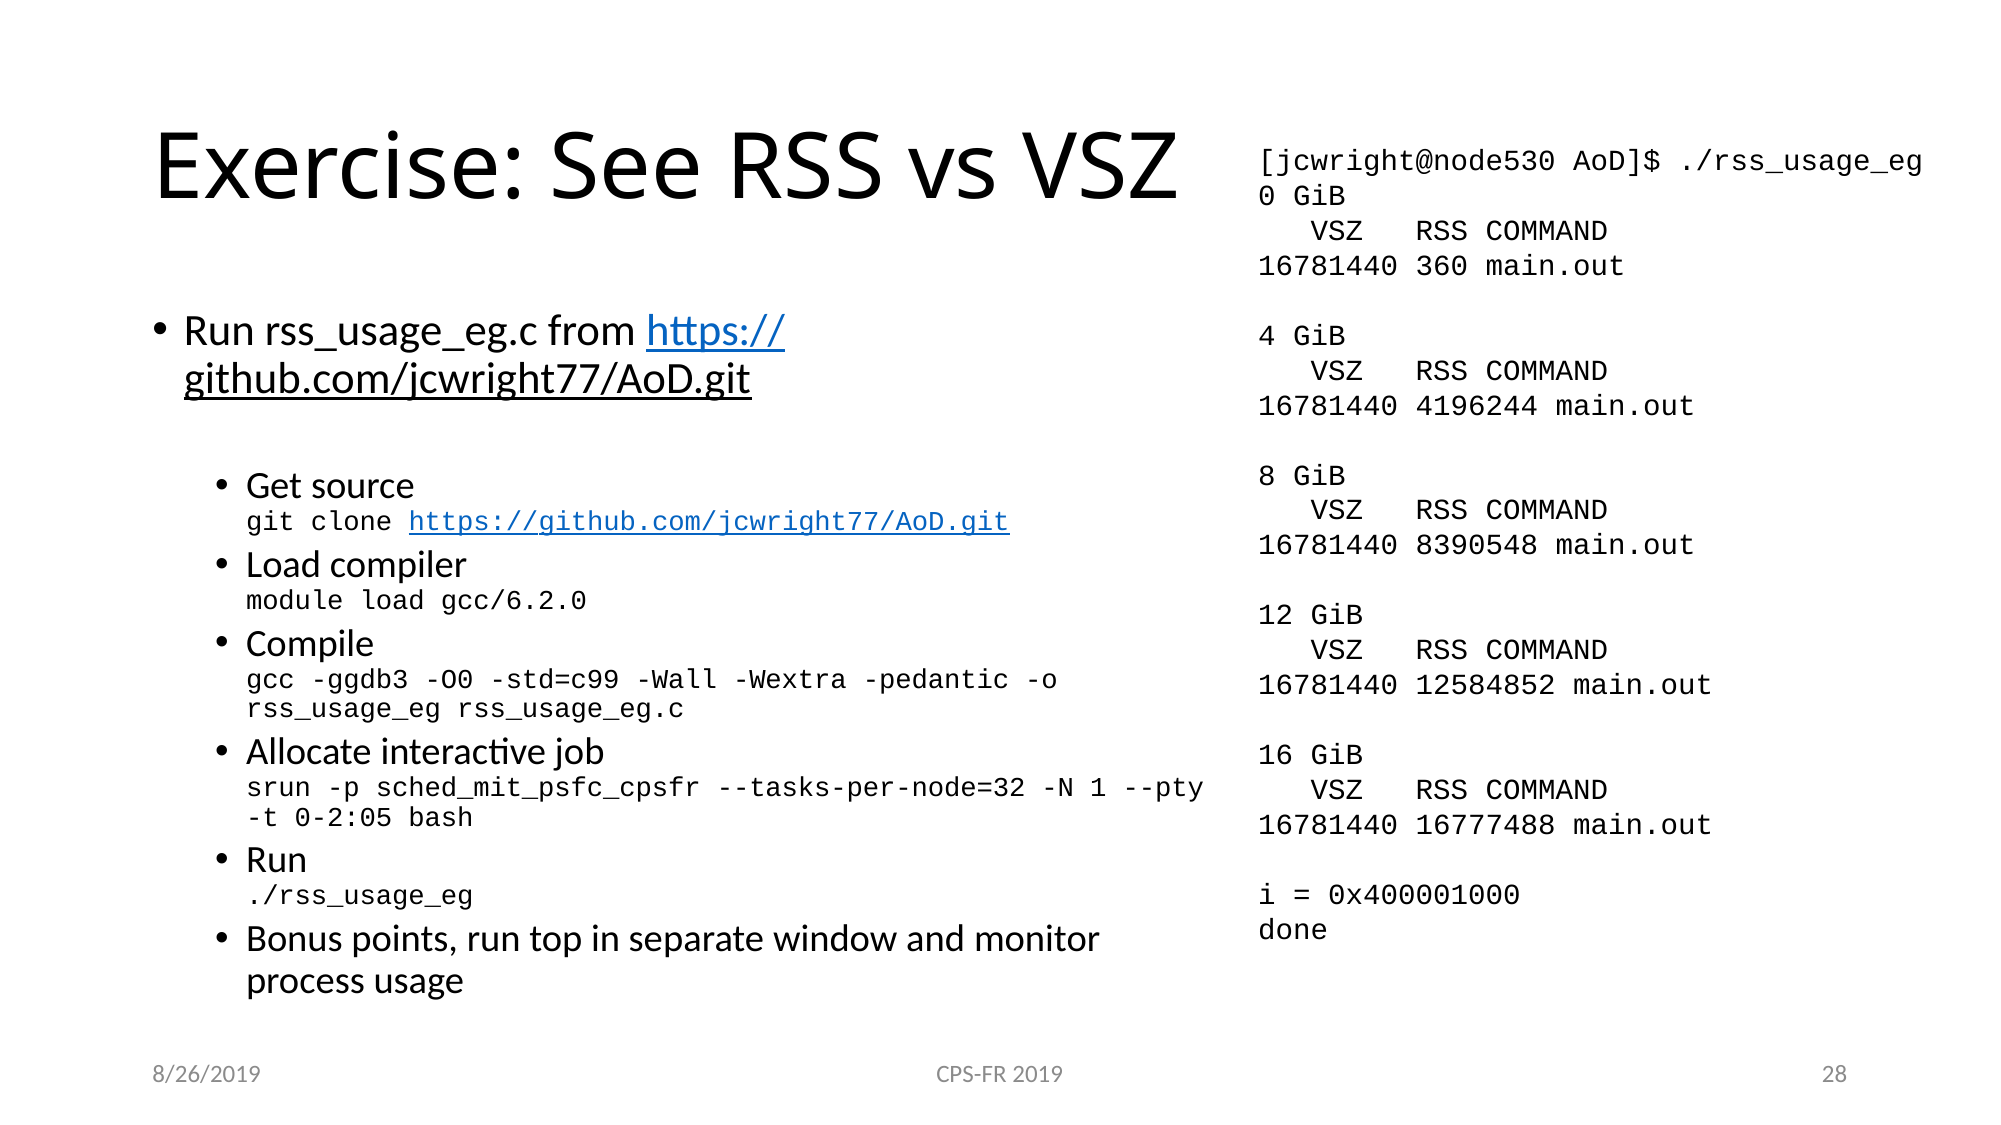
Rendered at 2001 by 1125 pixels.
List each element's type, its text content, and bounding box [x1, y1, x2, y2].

title Exercise: See RSS vs VSZ [137, 59, 1863, 278]
list Run rss_usage_eg.c from https://github.com/jcwright77/AoD.git Get source git clone https://github.com/jcwright77/AoD.git Load compiler module load gcc/6.2.0 Compile gcc -ggdb3 -O0 -std=c99 -Wall -Wextra -pedantic -o rss_usage_eg rss_usage_eg.c Allocate interactive job srun -p sched_mit_psfc_cpsfr --tasks-per-node=32 -N 1 --pty -t 0-2:05 bash Run ./rss_usage_eg Bonus points, run top in separate window and monitor process usage [137, 299, 1234, 1014]
text_box [jcwright@node530 AoD]$ ./rss_usage_eg 0 GiB VSZ RSS COMMAND 16781440 360 main.out 4 GiB VSZ RSS COMMAND 16781440 4196244 main.out 8 GiB VSZ RSS COMMAND 16781440 8390548 main.out 12 GiB VSZ RSS COMMAND 16781440 12584852 main.out 16 GiB VSZ RSS COMMAND 16781440 16777488 main.out i = 0x400001000 done [1243, 98, 1939, 1023]
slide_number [137, 1042, 588, 1103]
slide_number 28 [1412, 1042, 1863, 1103]
footer CPS-FR 2019 [662, 1042, 1338, 1103]
